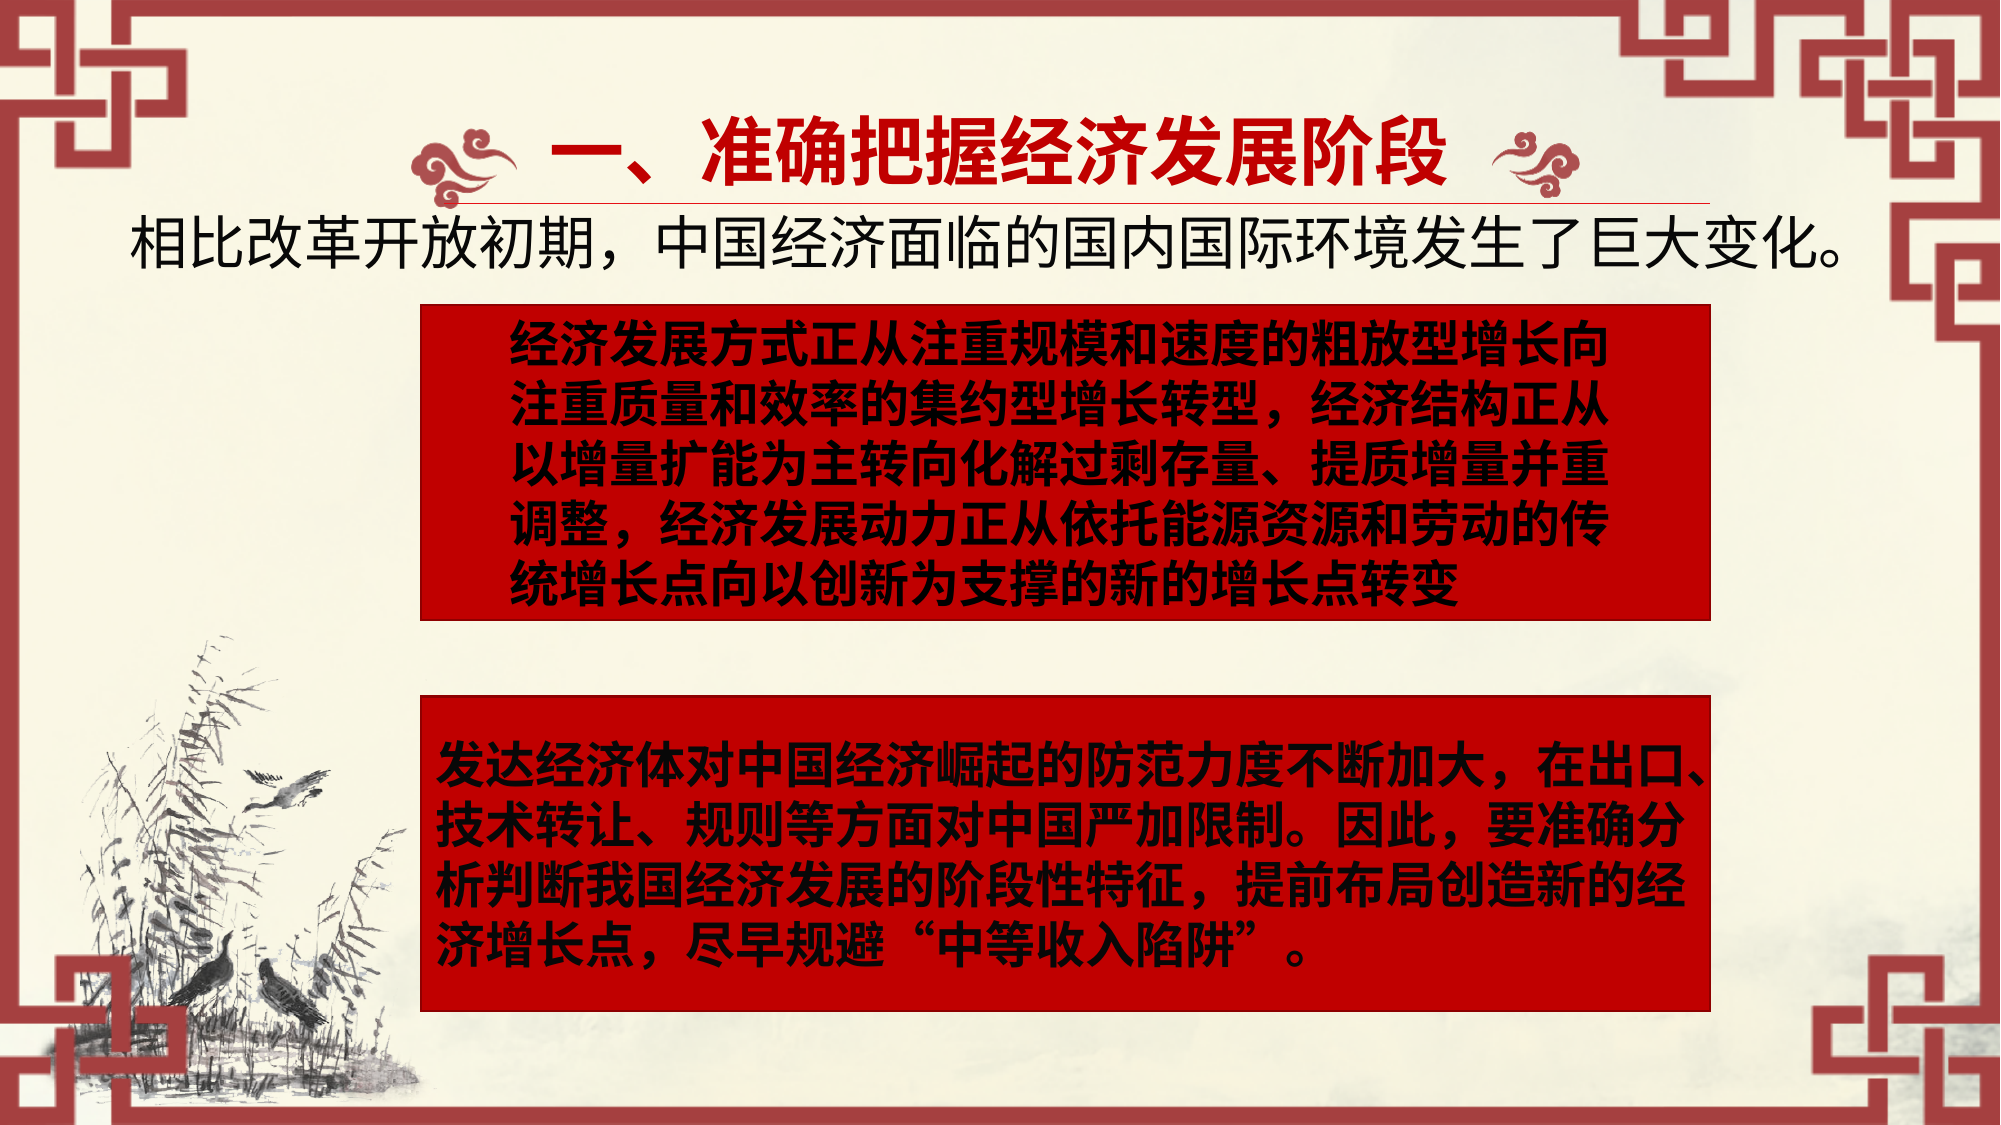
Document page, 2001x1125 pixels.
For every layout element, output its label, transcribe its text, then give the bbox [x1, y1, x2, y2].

text_box [420, 304, 1711, 621]
text_box 发达经济体对中国经济崛起的防范力度不断加大，在出口、技术转让、规则等方面对中国严加限制。因此，要准确分析判断我国经济发展的阶段性特征，提前布局创造新的经济增长点，尽早规避“中等收入陷阱”。 [420, 695, 1711, 1012]
text_box 相比改革开放初期，中国经济面临的国内国际环境发生了巨大变化。 [47, 199, 1908, 284]
text_box 一、准确把握经济发展阶段 [128, 97, 1872, 199]
text_box 经济发展方式正从注重规模和速度的粗放型增长向注重质量和效率的集约型增长转型，经济结构正从以增量扩能为主转向化解过剩存量、提质增量并重调整，经济发展动力正从依托能源资源和劳动的传统增长点向以创新为支撑的新的增长点转变 [495, 305, 1660, 620]
